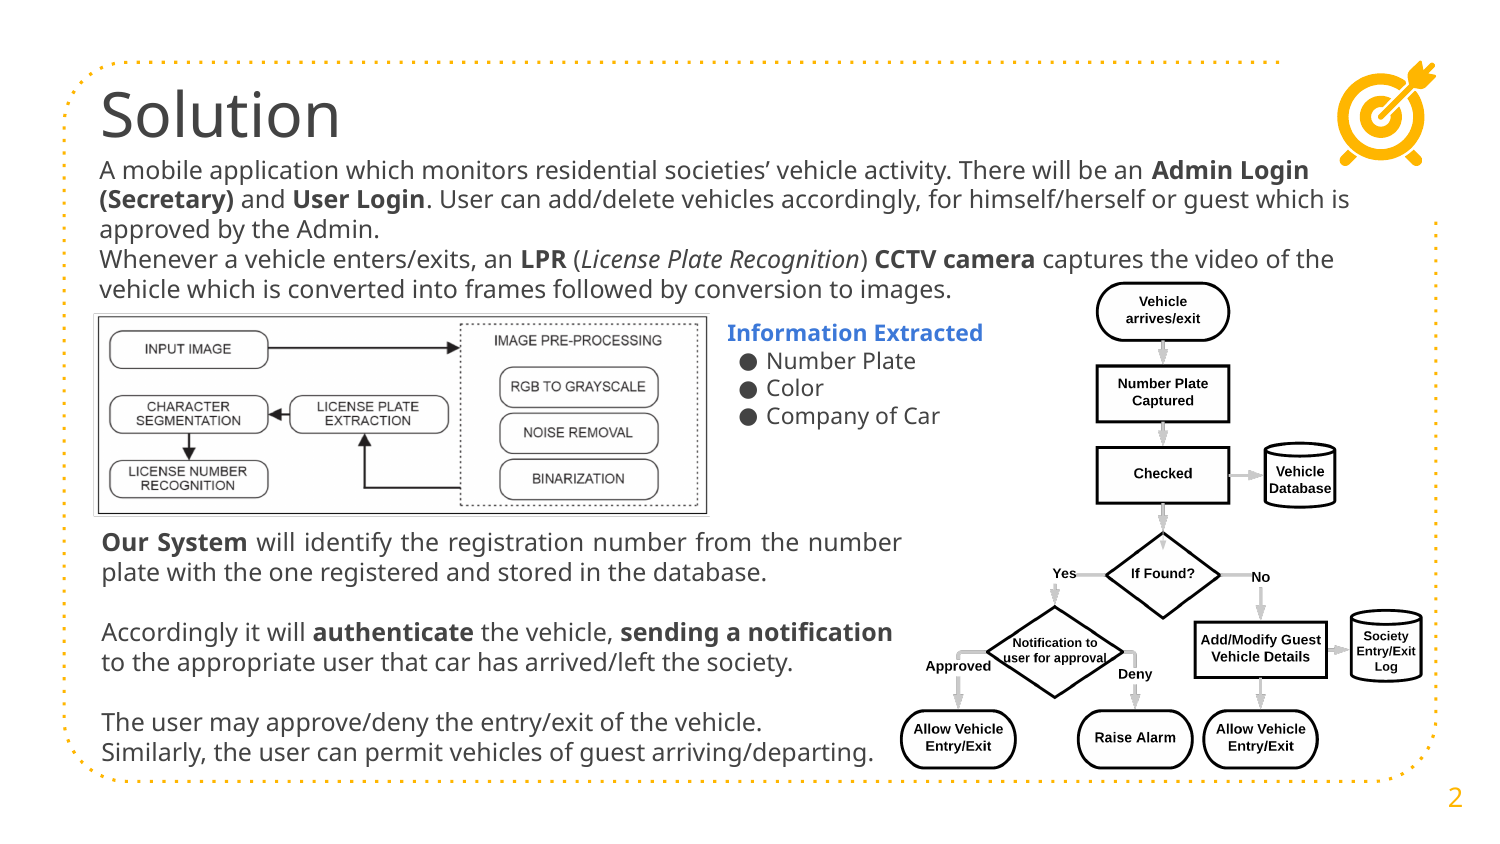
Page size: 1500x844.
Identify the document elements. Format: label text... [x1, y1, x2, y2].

picture [81, 283, 739, 531]
title Solution [85, 60, 425, 139]
title A mobile application which monitors residential societies’ vehicle activity. There will be an Admin Login (Secretary) and User Login. User can add/delete vehicles accordingly, for himself/herself or guest which is approved by the Admin. Whenever a vehicle enters/exits, an LPR (License Plate Recognition) CCTV camera captures the video of the vehicle which is converted into frames followed by conversion to images. [84, 139, 1421, 303]
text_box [1337, 60, 1437, 167]
title Our System will identify the registration number from the number plate with the one registered and stored in the database. Accordingly it will authenticate the vehicle, sending a notification to the appropriate user that car has arrived/left the society. The user may approve/deny the entry/exit of the vehicle. Similarly, the user can permit vehicles of guest arriving/departing. [86, 516, 800, 788]
slide_number ‹#› [1411, 753, 1500, 844]
picture [805, 259, 1445, 793]
text_box Information Extracted Number Plate Color Company of Car [744, 303, 800, 516]
